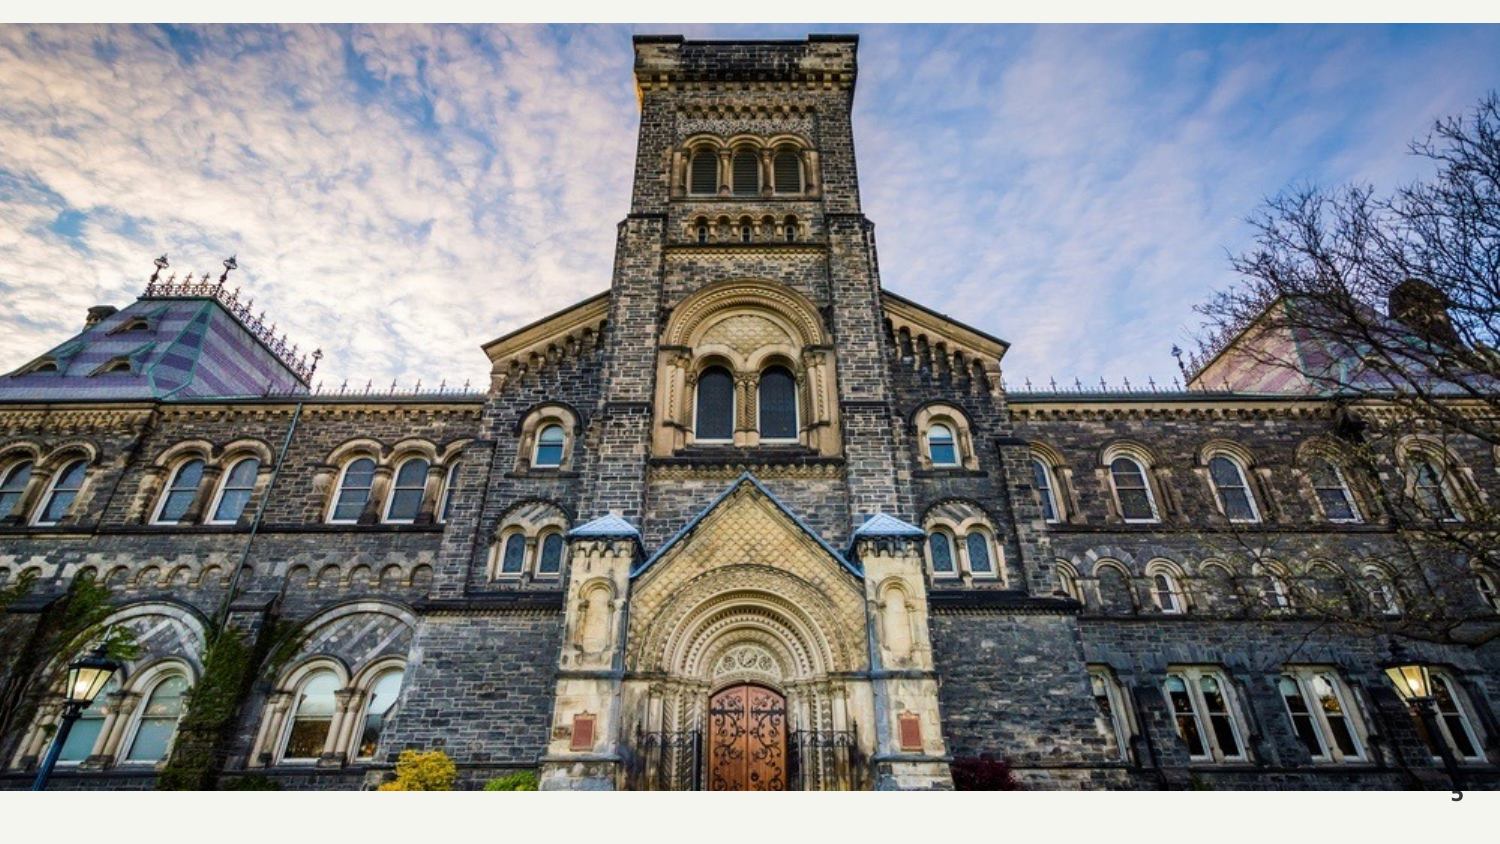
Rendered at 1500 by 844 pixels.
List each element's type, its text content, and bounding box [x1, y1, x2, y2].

slide_number ‹#› [1374, 799, 1464, 809]
picture [0, 23, 1500, 791]
